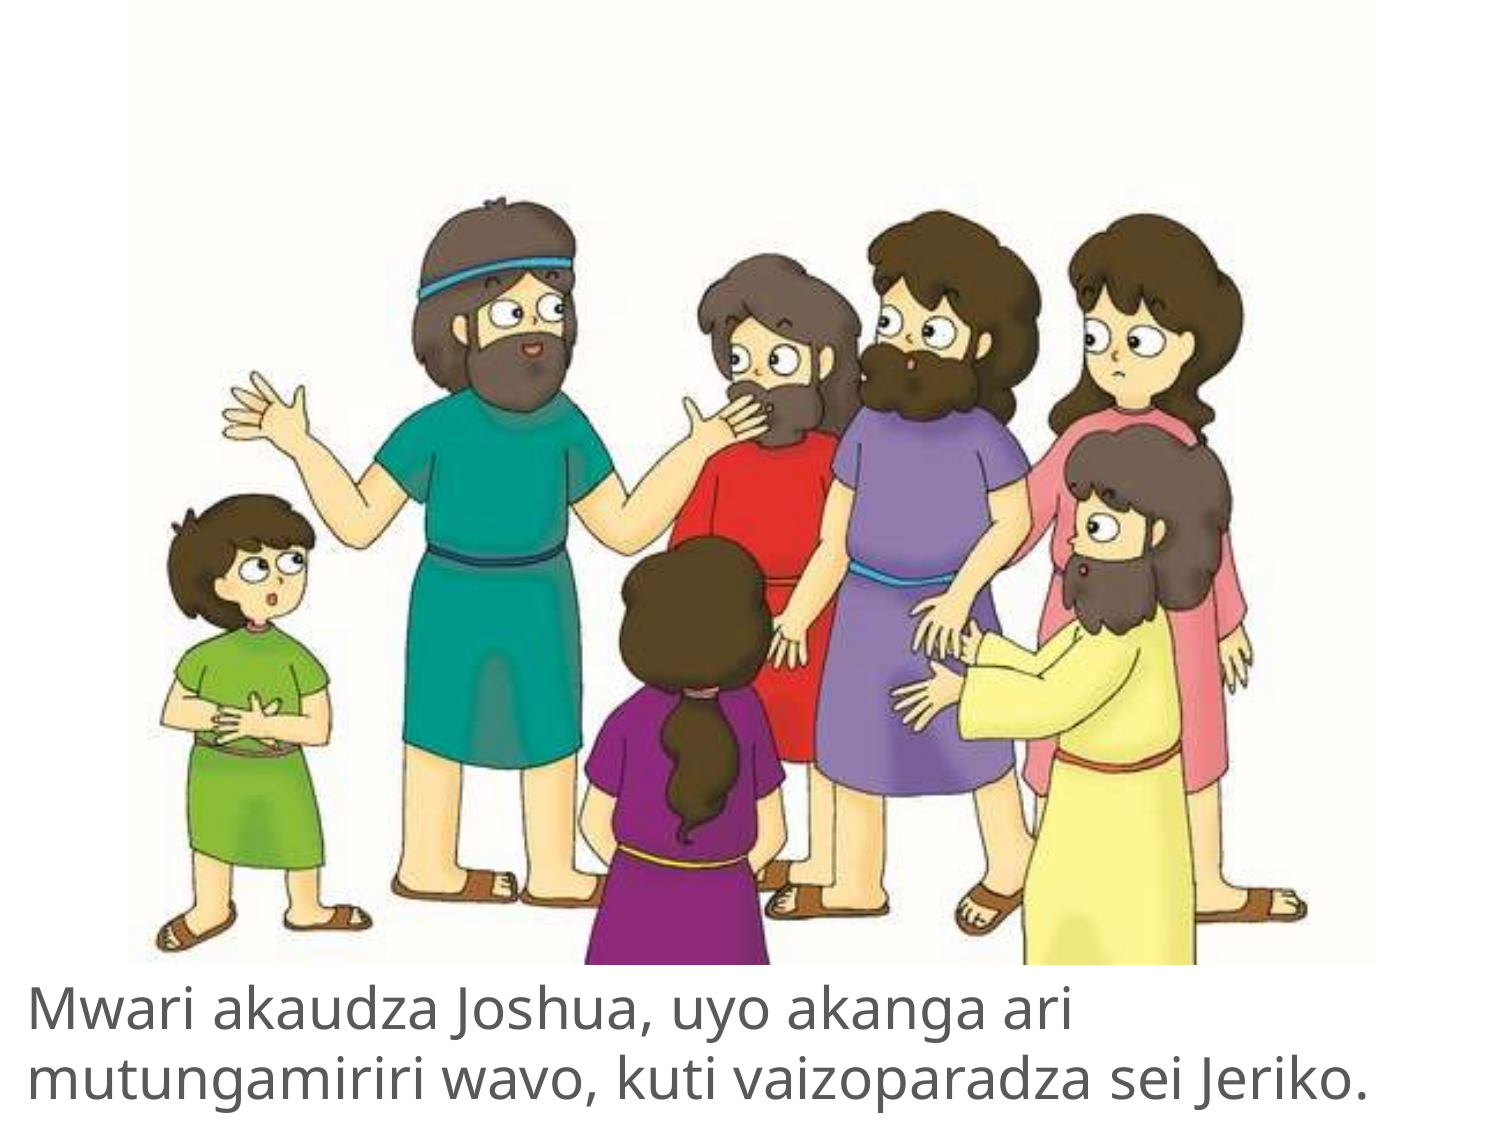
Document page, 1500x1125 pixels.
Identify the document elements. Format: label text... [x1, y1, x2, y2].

text_box Mwari akaudza Joshua, uyo akanga ari mutungamiriri wavo, kuti vaizoparadza sei Jeriko. [11, 964, 1483, 1119]
picture [128, 0, 1377, 965]
